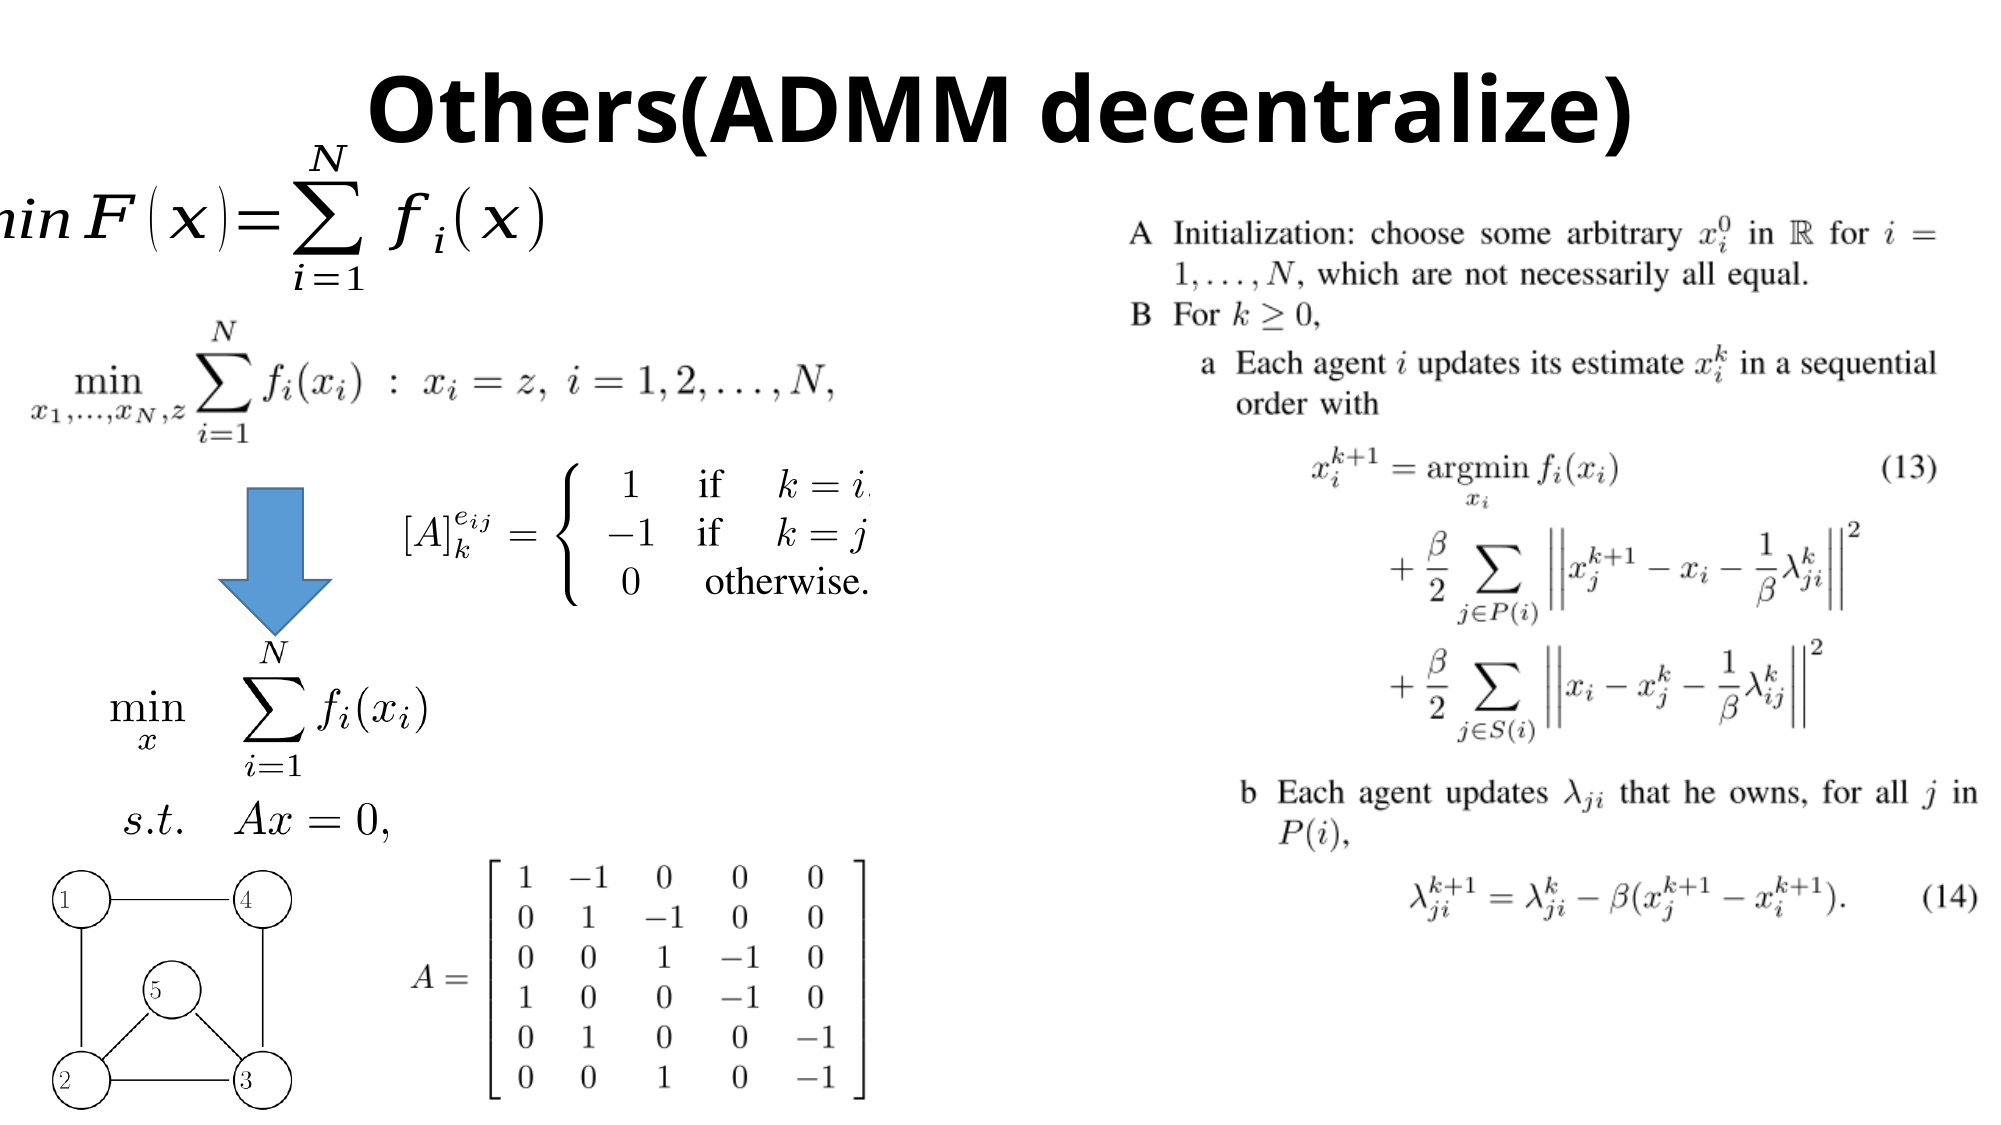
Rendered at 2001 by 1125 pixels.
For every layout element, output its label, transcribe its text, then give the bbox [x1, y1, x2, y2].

text_box [217, 487, 334, 637]
picture [17, 852, 307, 1119]
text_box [1117, 213, 2000, 938]
picture [17, 303, 875, 606]
picture [86, 637, 876, 1121]
title Others(ADMM decentralize) [137, 3, 1863, 222]
